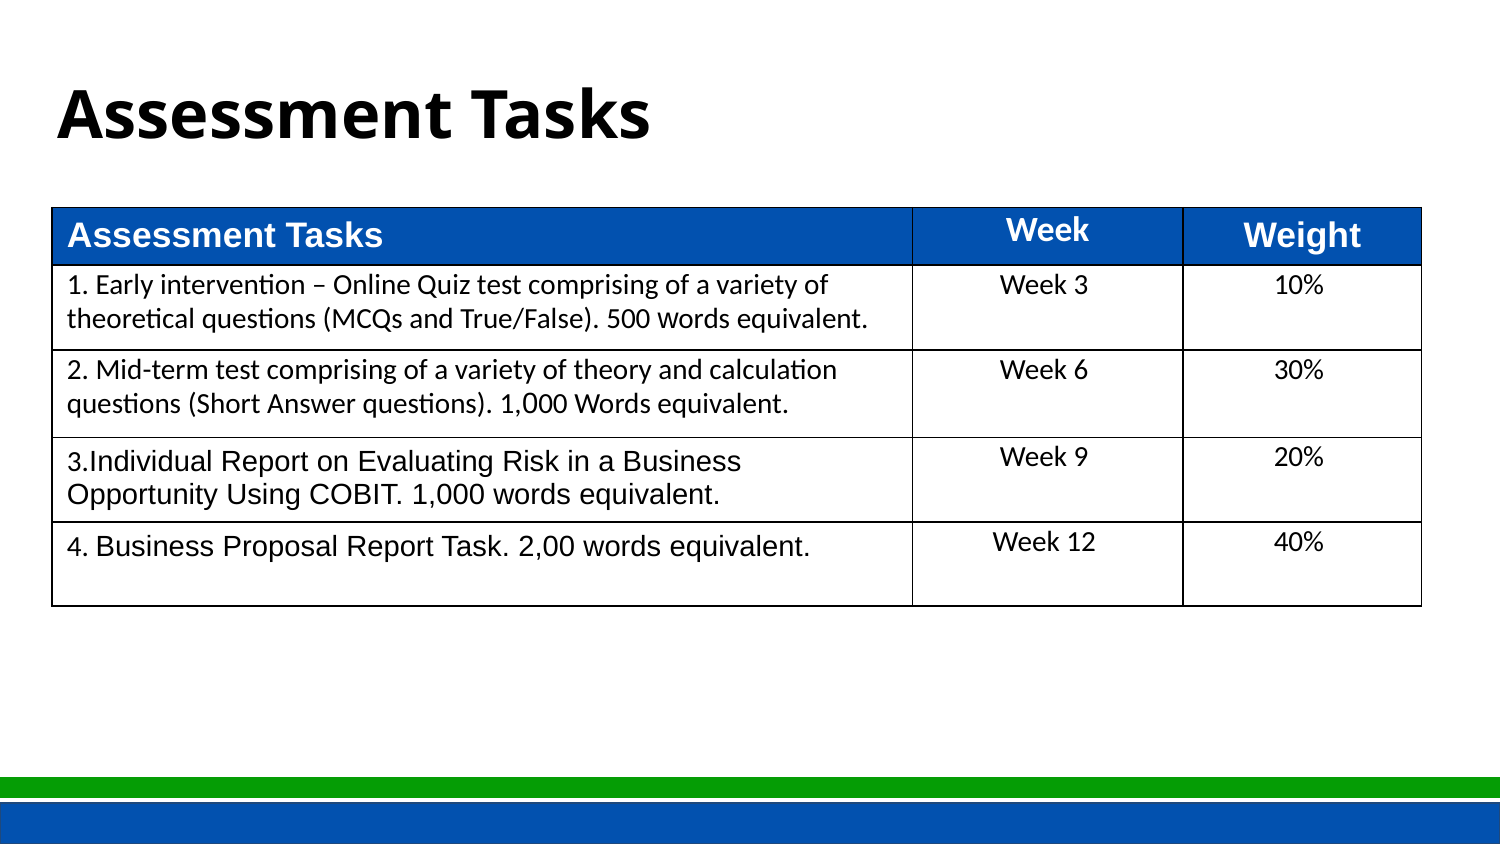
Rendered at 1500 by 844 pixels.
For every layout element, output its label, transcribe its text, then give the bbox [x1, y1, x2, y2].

table_cell 2. Mid-term test comprising of a variety of theory and calculation questions (Short Answer questions). 1,000 Words equivalent. [53, 351, 912, 437]
table_cell Week 12 [913, 523, 1182, 605]
table_cell Week 6 [913, 351, 1182, 437]
table_cell Week 3 [913, 266, 1182, 349]
table_cell 30% [1184, 351, 1421, 437]
table_header Assessment Tasks [53, 208, 912, 264]
table_cell 20% [1184, 438, 1421, 521]
table_header Weight [1184, 208, 1421, 264]
table_cell 40% [1184, 523, 1421, 605]
text_box Assessment Tasks [57, 56, 1403, 153]
table_cell 10% [1184, 266, 1421, 349]
table_cell 4. Business Proposal Report Task. 2,00 words equivalent. [53, 523, 912, 605]
table_header Week [913, 208, 1182, 264]
table_cell 1. Early intervention – Online Quiz test comprising of a variety of theoretical questions (MCQs and True/False). 500 words equivalent. [53, 266, 912, 349]
text_box [0, 777, 1500, 798]
table_cell Week 9 [913, 438, 1182, 521]
text_box [0, 803, 1500, 844]
table_cell 3.Individual Report on Evaluating Risk in a Business Opportunity Using COBIT. 1,000 words equivalent. [53, 438, 912, 521]
